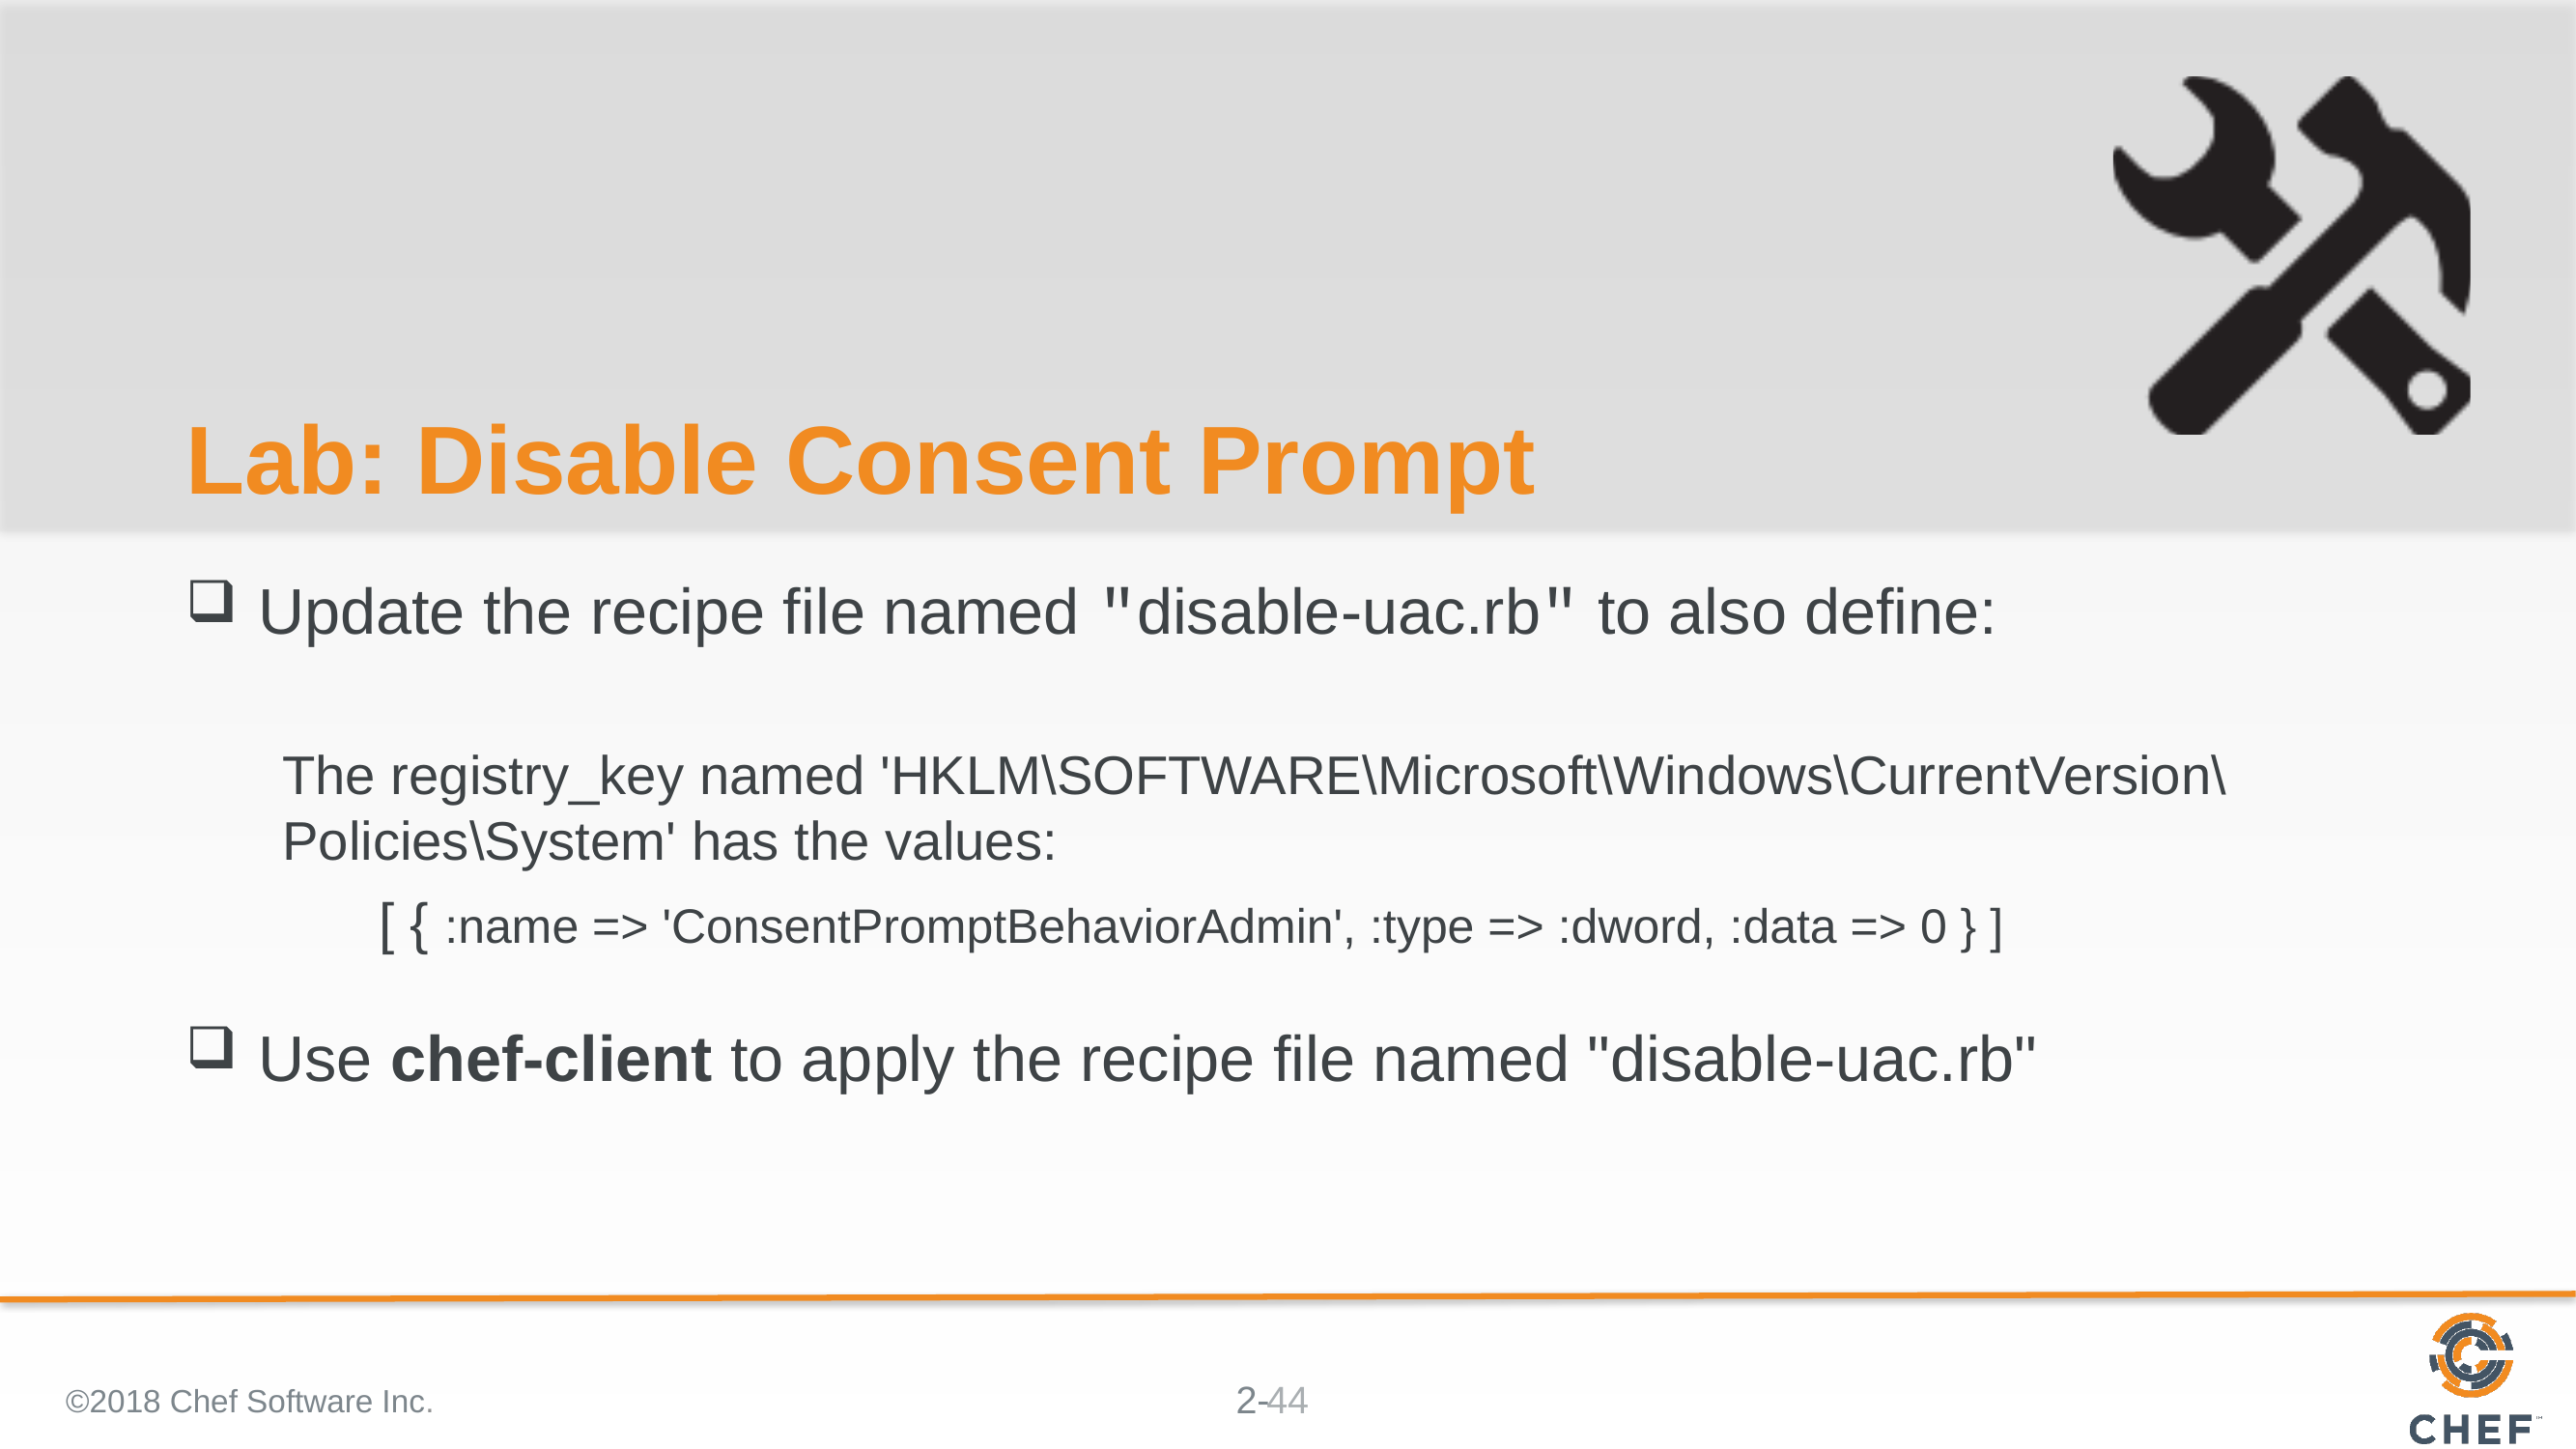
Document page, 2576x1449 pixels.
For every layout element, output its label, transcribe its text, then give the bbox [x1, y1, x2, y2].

footer ©2018 Chef Software Inc. [51, 1359, 952, 1440]
subtitle Update the recipe file named "disable-uac.rb" to also define: The registry_key named 'HKLM\SOFTWARE\Microsoft\Windows\CurrentVersion\Policies\System' has the values: [ { :name => 'ConsentPromptBehaviorAdmin', :type => :dword, :data => 0 } ] Use chef-client to apply the recipe file named "disable-uac.rb" [171, 555, 2409, 1257]
picture [2399, 1297, 2550, 1449]
slide_number 44 [998, 1359, 1578, 1437]
title Lab: Disable Consent Prompt [171, 395, 1911, 531]
